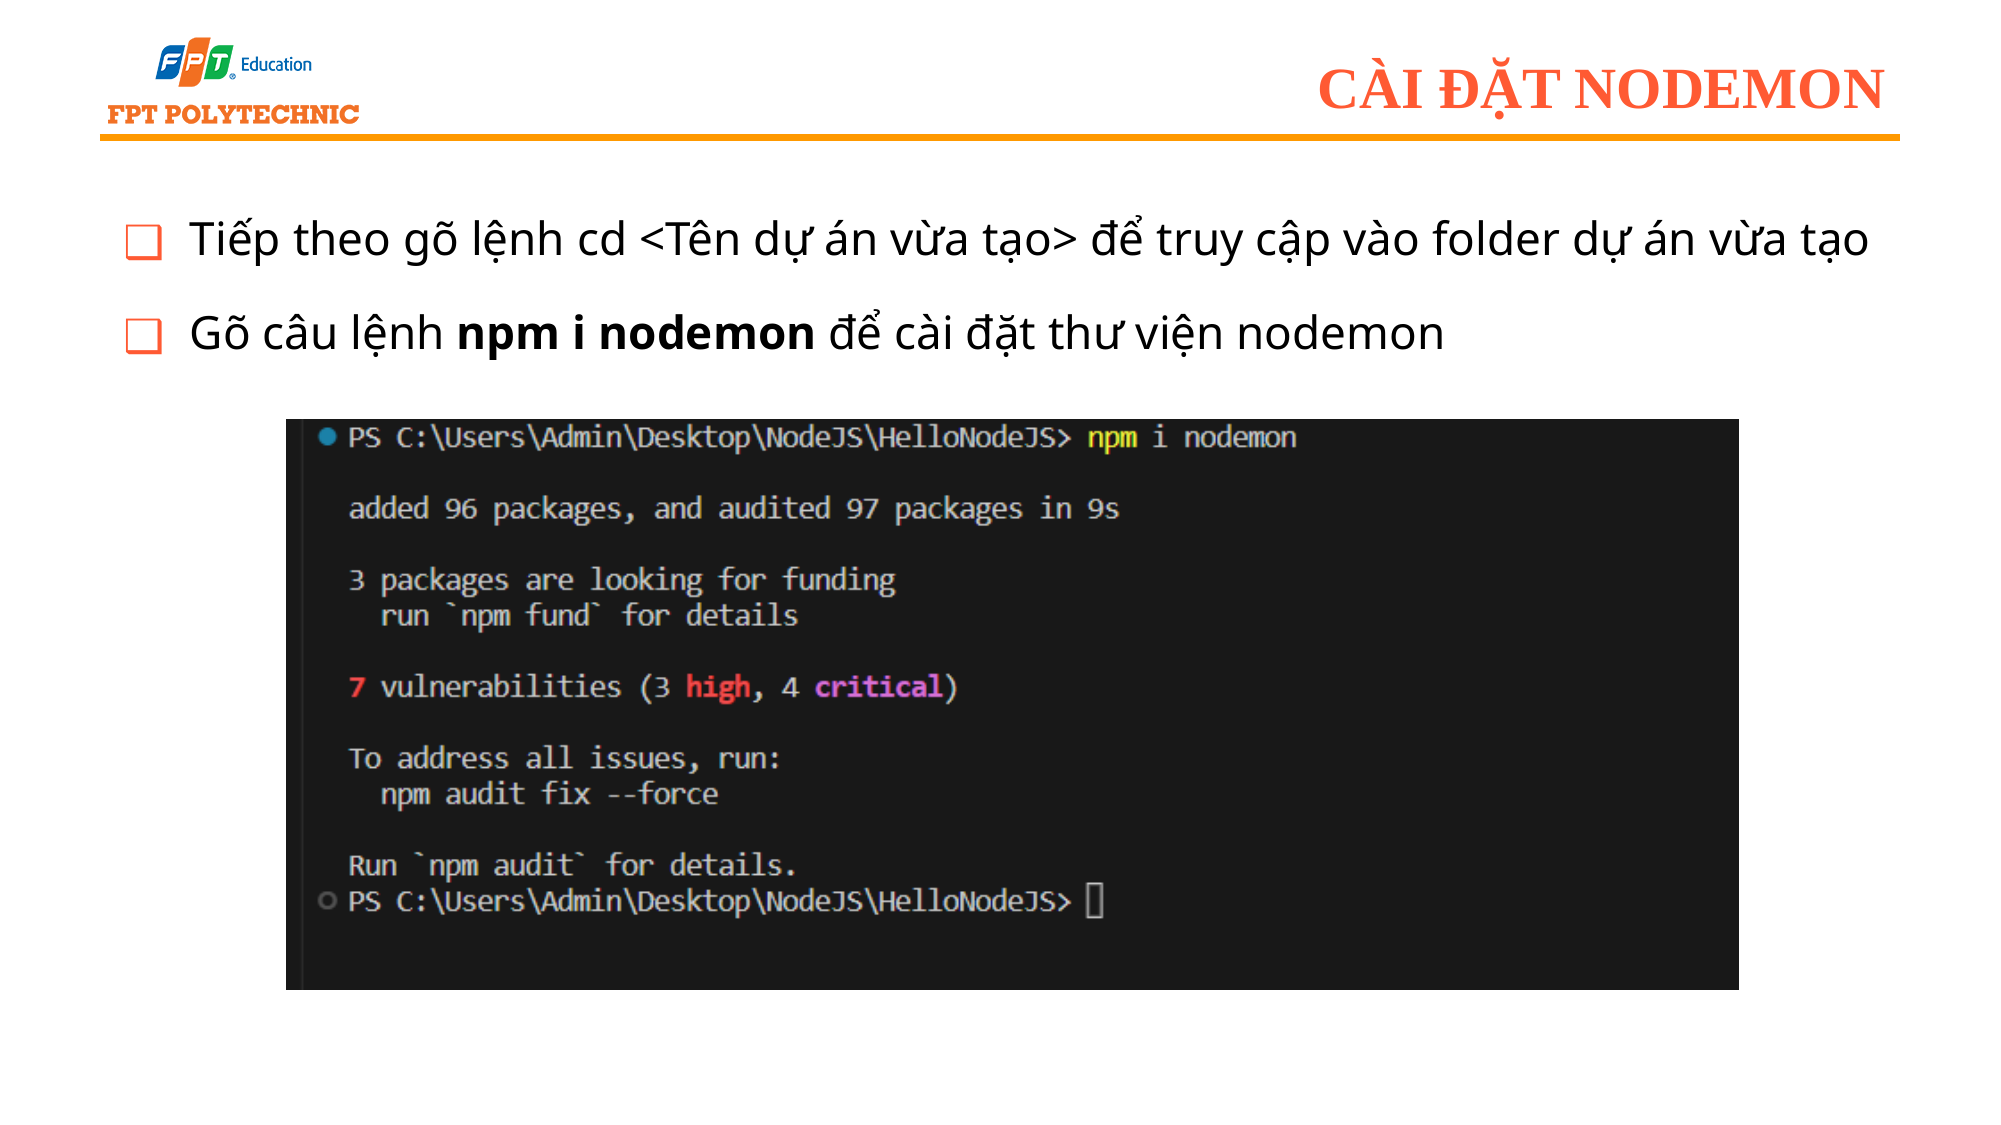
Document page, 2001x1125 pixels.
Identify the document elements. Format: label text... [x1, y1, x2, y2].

picture [99, 25, 367, 134]
title cài đặt nodemon [366, 45, 1900, 125]
picture [285, 418, 1739, 991]
picture [99, 135, 367, 143]
list Tiếp theo gõ lệnh cd <Tên dự án vừa tạo> để truy cập vào folder dự án vừa tạo Gõ câu lệnh npm i nodemon để cài đặt thư viện nodemon [99, 174, 1925, 1063]
